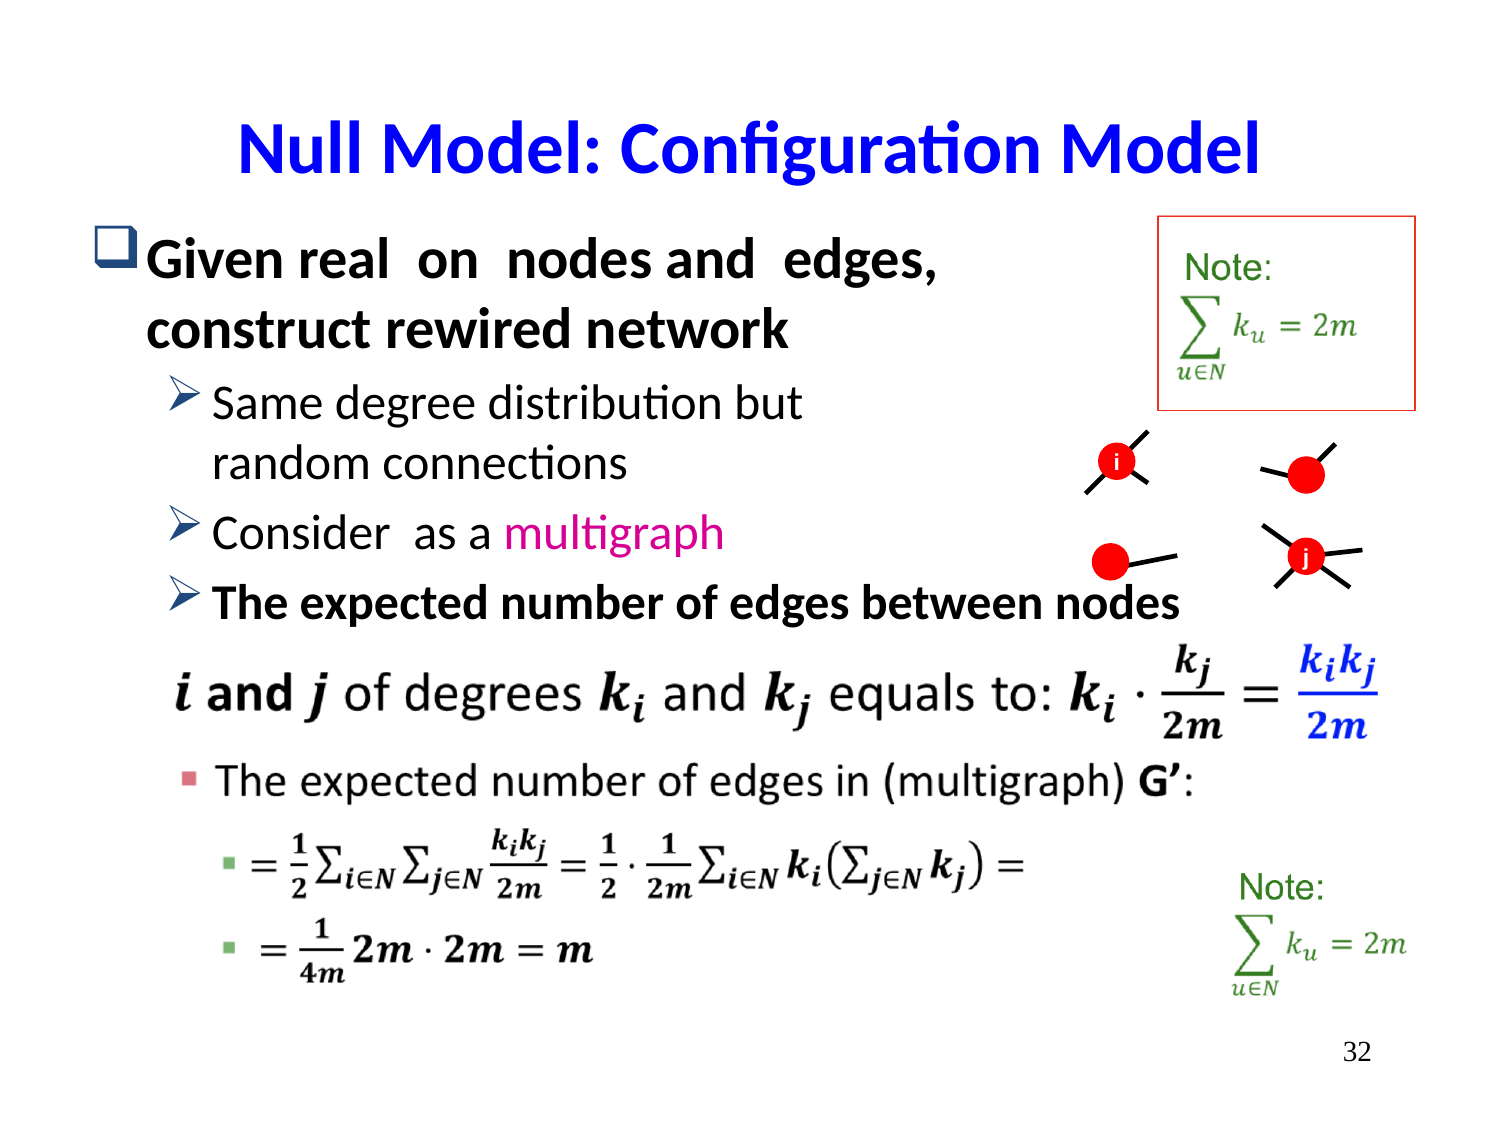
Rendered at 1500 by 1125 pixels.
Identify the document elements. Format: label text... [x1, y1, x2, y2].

text_box [1287, 456, 1326, 494]
picture [124, 642, 1426, 1017]
text_box j [1287, 537, 1326, 576]
text_box i [1098, 442, 1136, 480]
picture [1147, 201, 1426, 425]
text_box [1091, 543, 1130, 581]
slide_number 32 [1074, 1025, 1388, 1100]
title Null Model: Configuration Model [112, 50, 1388, 238]
